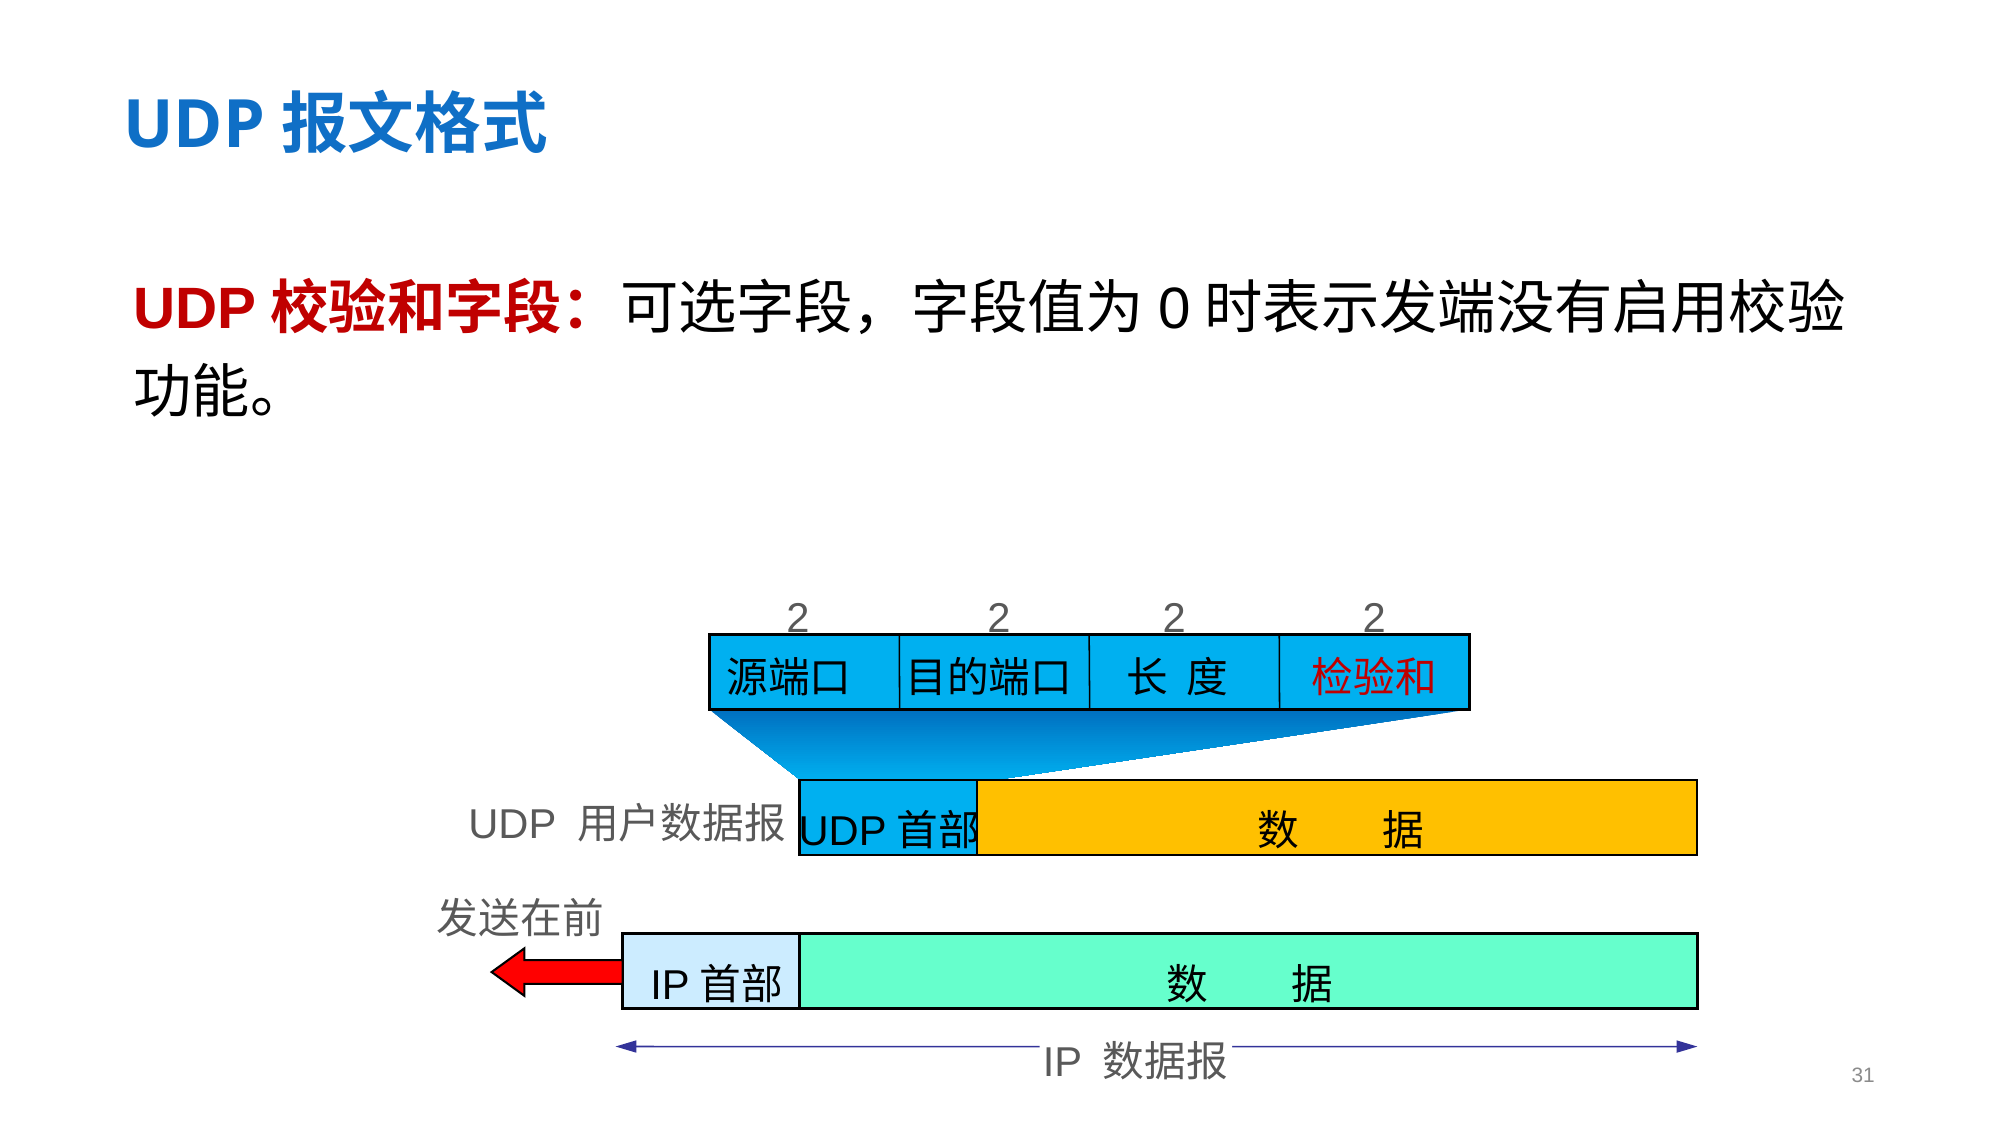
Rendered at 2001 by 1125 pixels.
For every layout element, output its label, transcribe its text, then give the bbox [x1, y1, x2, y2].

text_box 2 [1347, 573, 1401, 648]
title UDP报文格式 [108, 21, 1890, 169]
text_box 2 [1148, 573, 1202, 648]
text_box [615, 1040, 1028, 1053]
text_box [801, 779, 976, 786]
text_box 发送在前 [422, 874, 619, 950]
text_box UDP首部 [783, 786, 995, 862]
text_box 2 [771, 573, 825, 648]
text_box [709, 634, 899, 710]
text_box UDP校验和字段：可选字段，字段值为0时表示发端没有启用校验功能。 [119, 249, 1890, 432]
text_box [1243, 1040, 1698, 1053]
text_box 源端口 [711, 633, 867, 709]
text_box 数 据 [1242, 786, 1440, 862]
text_box 目的端口 [890, 633, 1088, 709]
text_box 2 [972, 573, 1026, 648]
text_box [1280, 634, 1470, 710]
text_box [976, 779, 1698, 855]
slide_number 31 [1274, 1051, 1890, 1097]
text_box IP首部 [635, 940, 798, 1016]
text_box [491, 950, 623, 996]
text_box IP 数据报 [1028, 1017, 1243, 1092]
text_box [622, 933, 799, 1009]
text_box UDP 用户数据报 [453, 779, 801, 855]
text_box [710, 710, 1465, 779]
text_box 检验和 [1297, 633, 1453, 709]
text_box 长 度 [1111, 633, 1244, 709]
text_box [1090, 634, 1279, 710]
text_box 数 据 [1152, 940, 1349, 1016]
text_box [799, 933, 1698, 1009]
